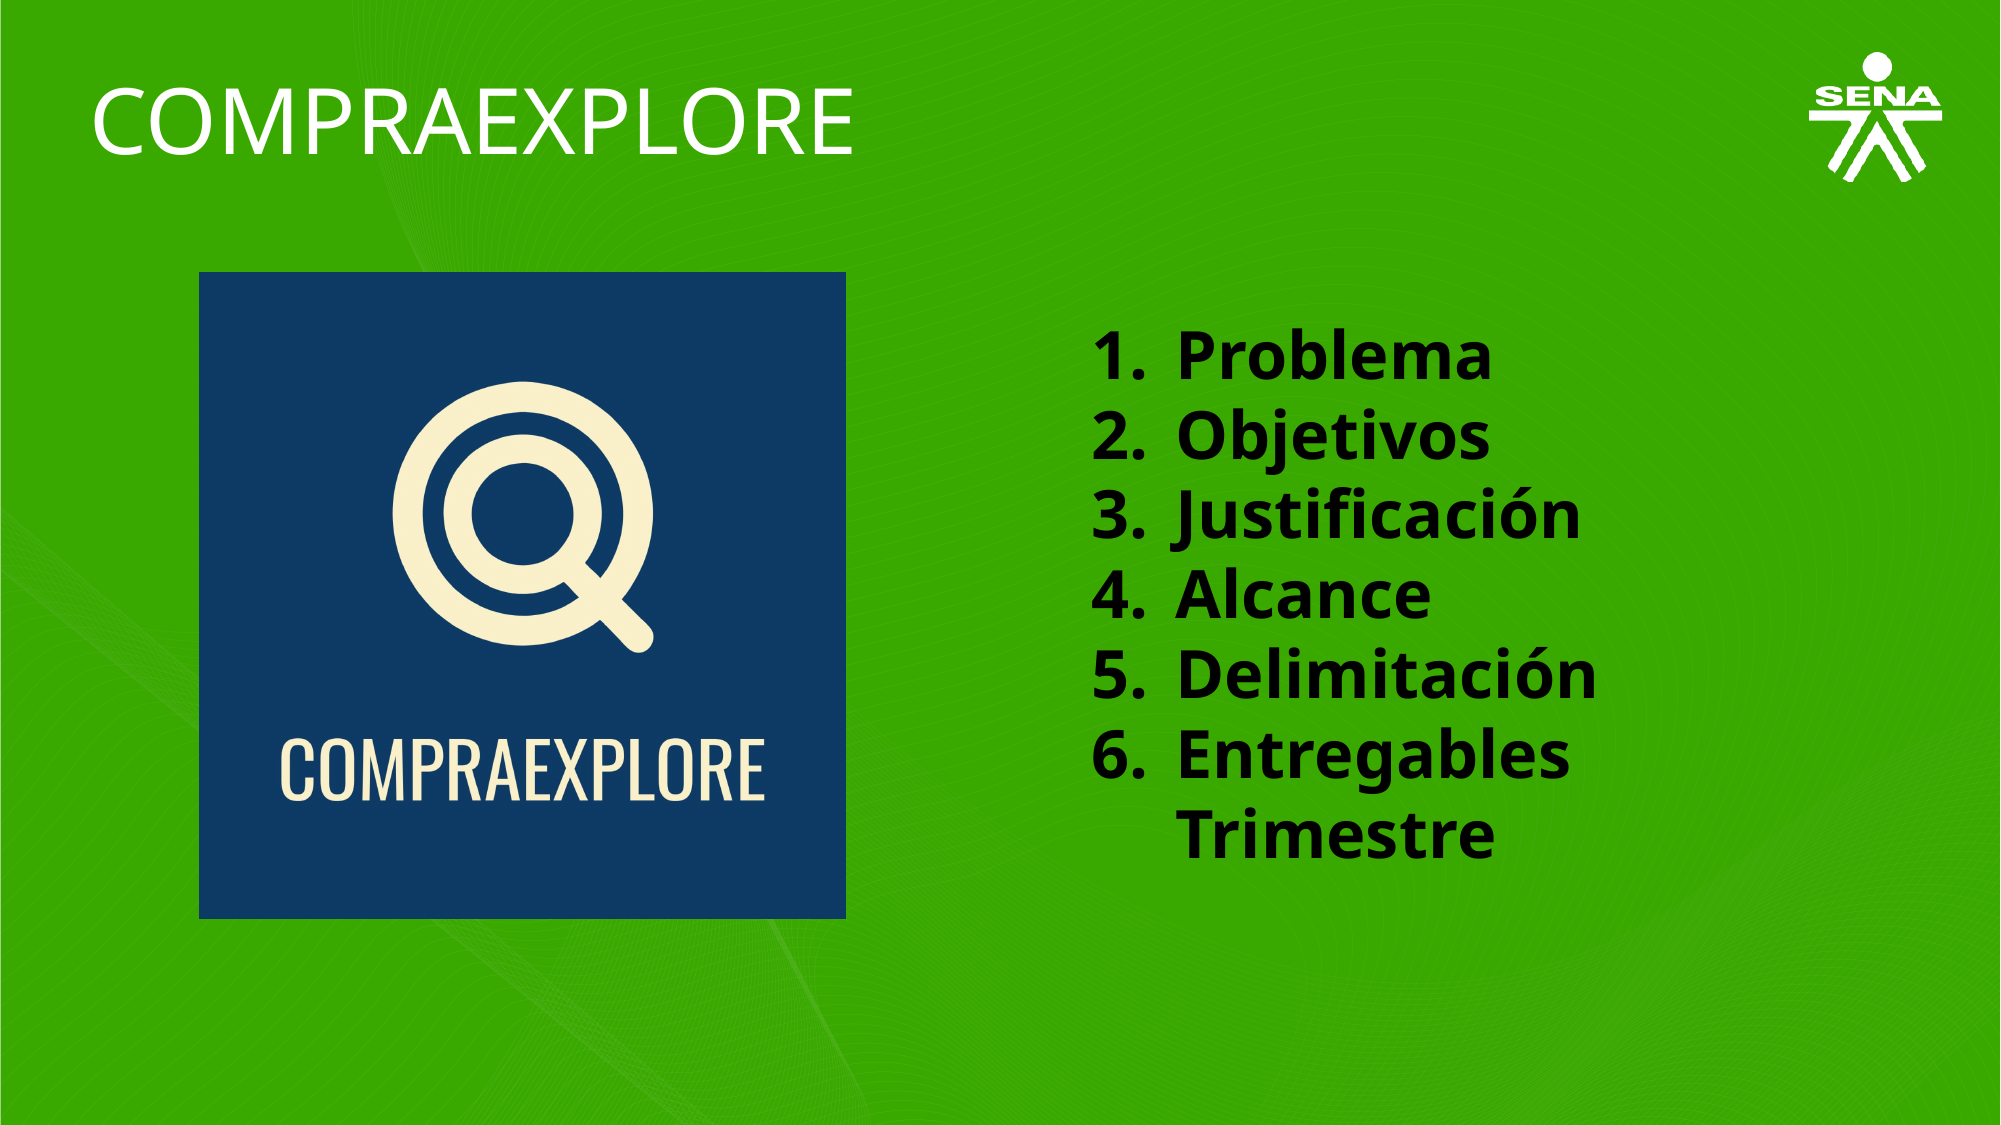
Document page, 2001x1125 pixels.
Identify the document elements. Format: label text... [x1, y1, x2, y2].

text_box Problema Objetivos Justificación Alcance Delimitación Entregables Trimestre [1076, 305, 1823, 880]
text_box COMPRAEXPLORE [74, 68, 1800, 190]
picture [0, 0, 2001, 1125]
